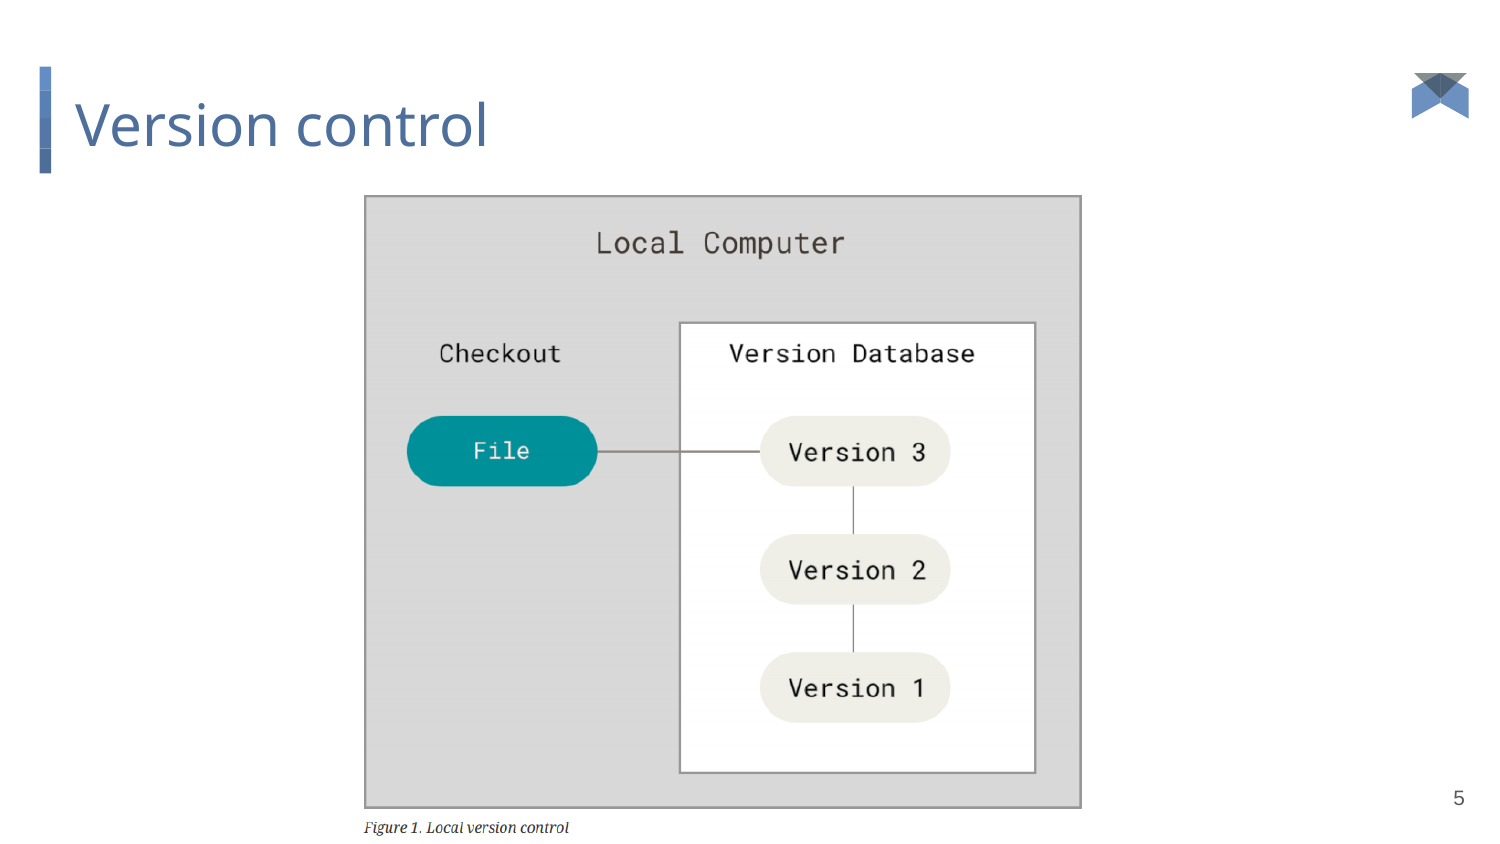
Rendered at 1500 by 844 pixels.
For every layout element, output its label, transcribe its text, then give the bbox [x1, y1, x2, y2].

picture [357, 170, 1096, 844]
slide_number 5 [1389, 764, 1480, 830]
title Version control [60, 72, 1449, 167]
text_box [1417, 67, 1464, 125]
